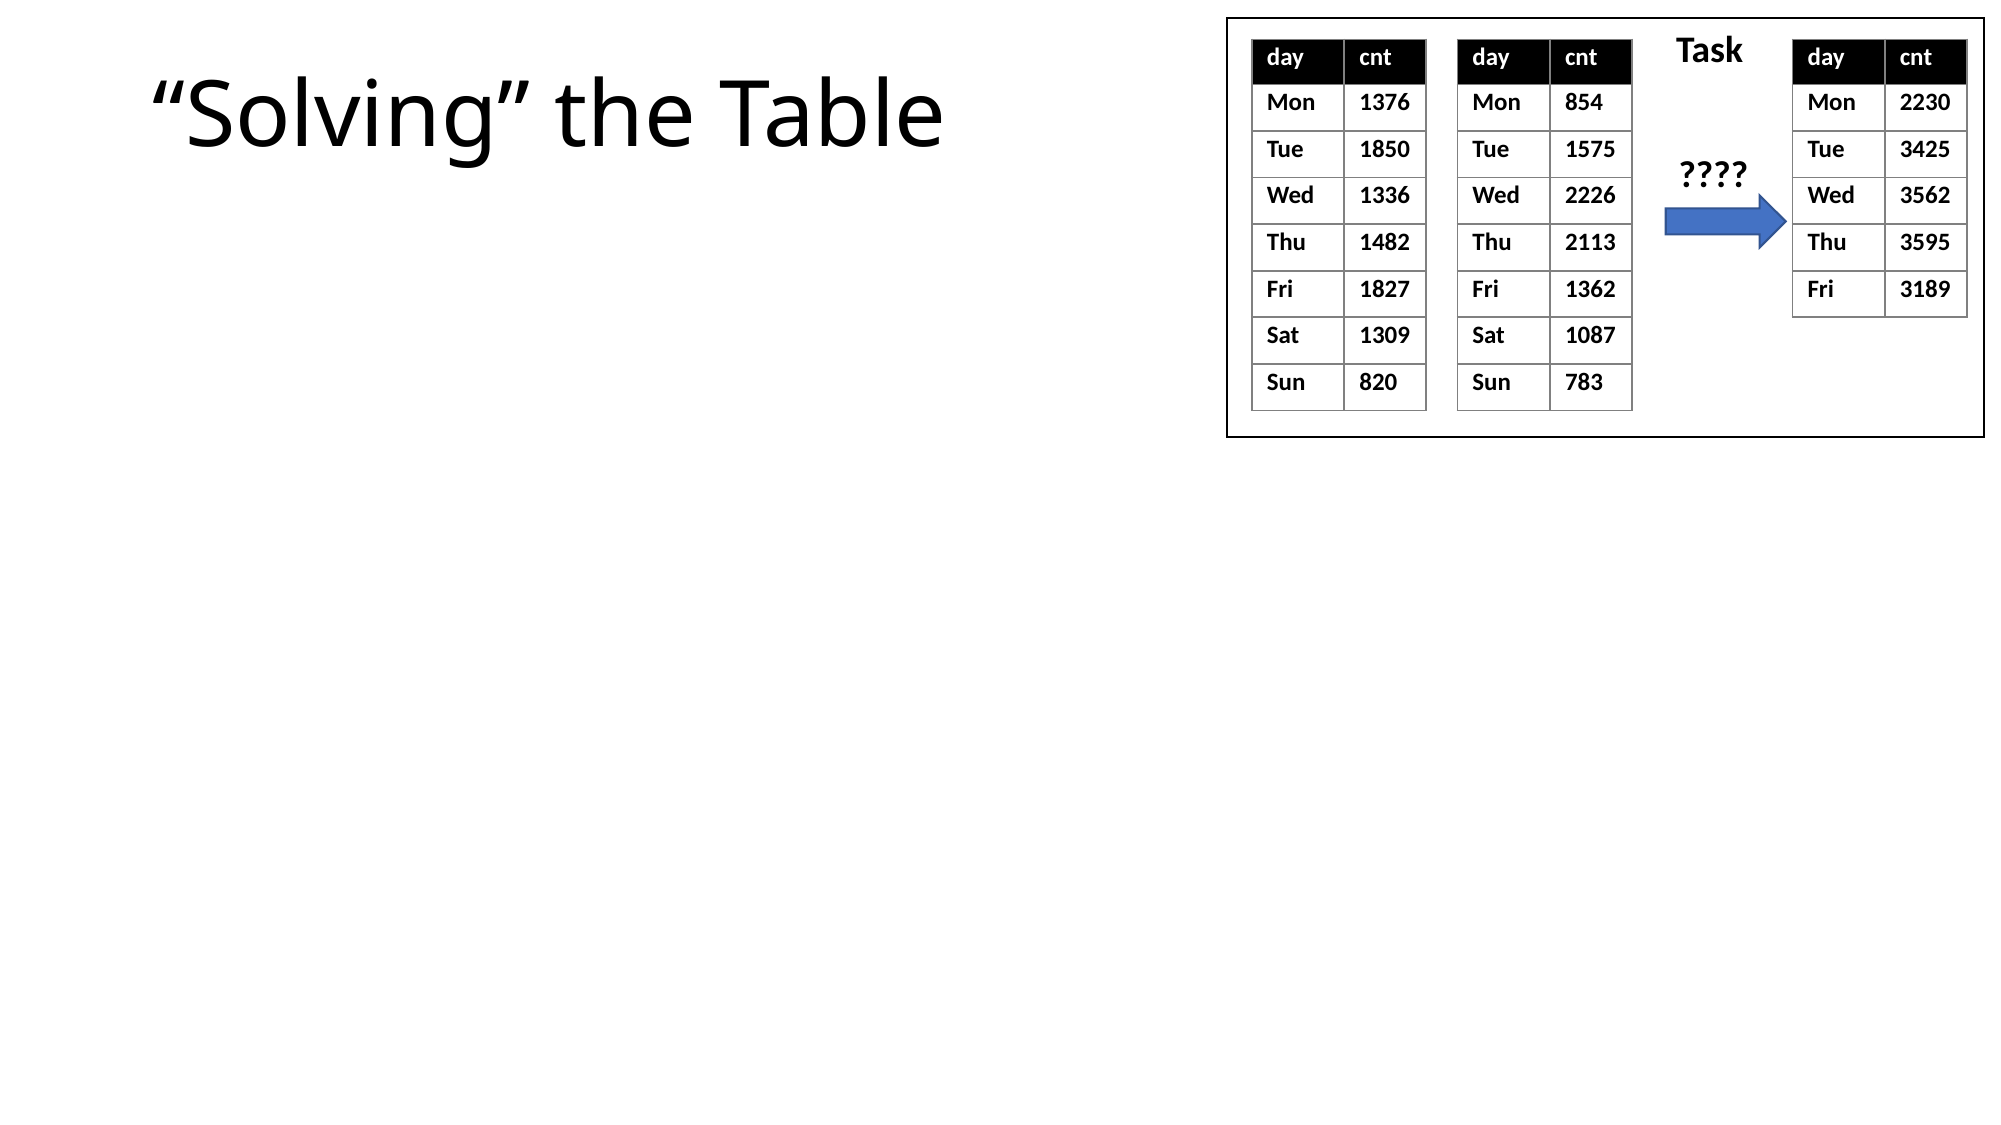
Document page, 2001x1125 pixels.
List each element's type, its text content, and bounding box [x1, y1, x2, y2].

text_box [1226, 17, 1985, 438]
text_box “Solving” the Table [137, 59, 1863, 278]
